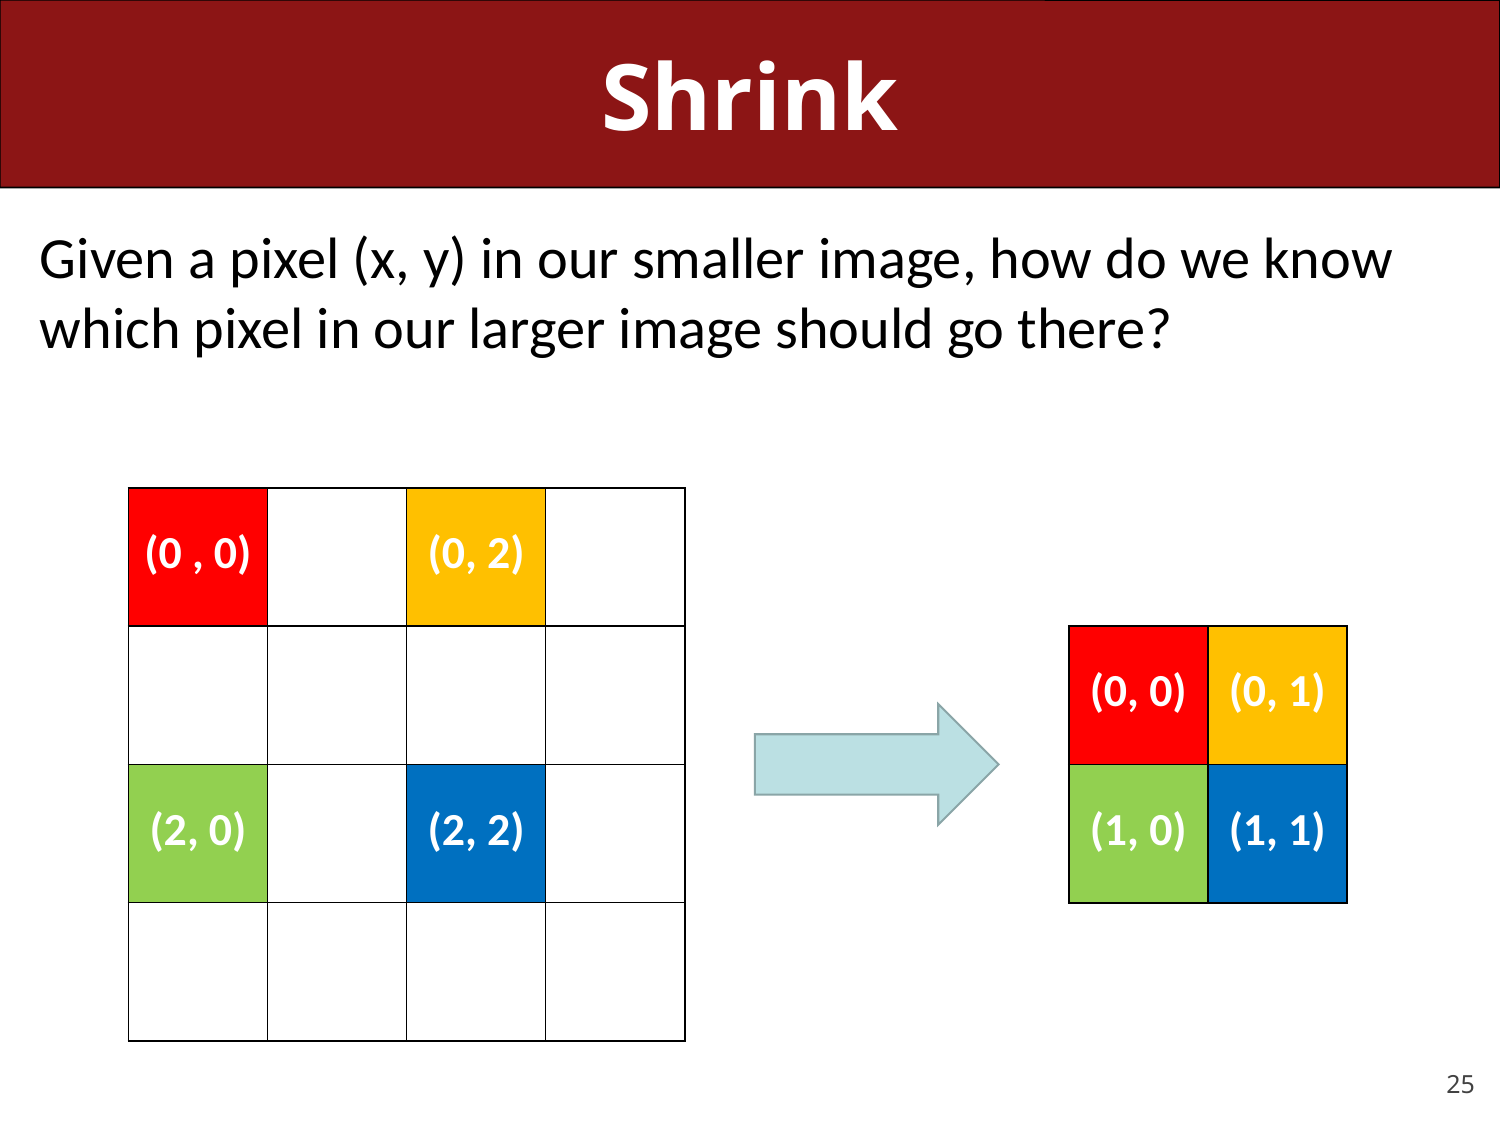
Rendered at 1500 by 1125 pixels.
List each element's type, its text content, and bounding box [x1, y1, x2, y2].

title Shrink [75, 0, 1425, 188]
list Given a pixel (x, y) in our smaller image, how do we know which pixel in our larger image should go there? [24, 212, 1475, 1063]
